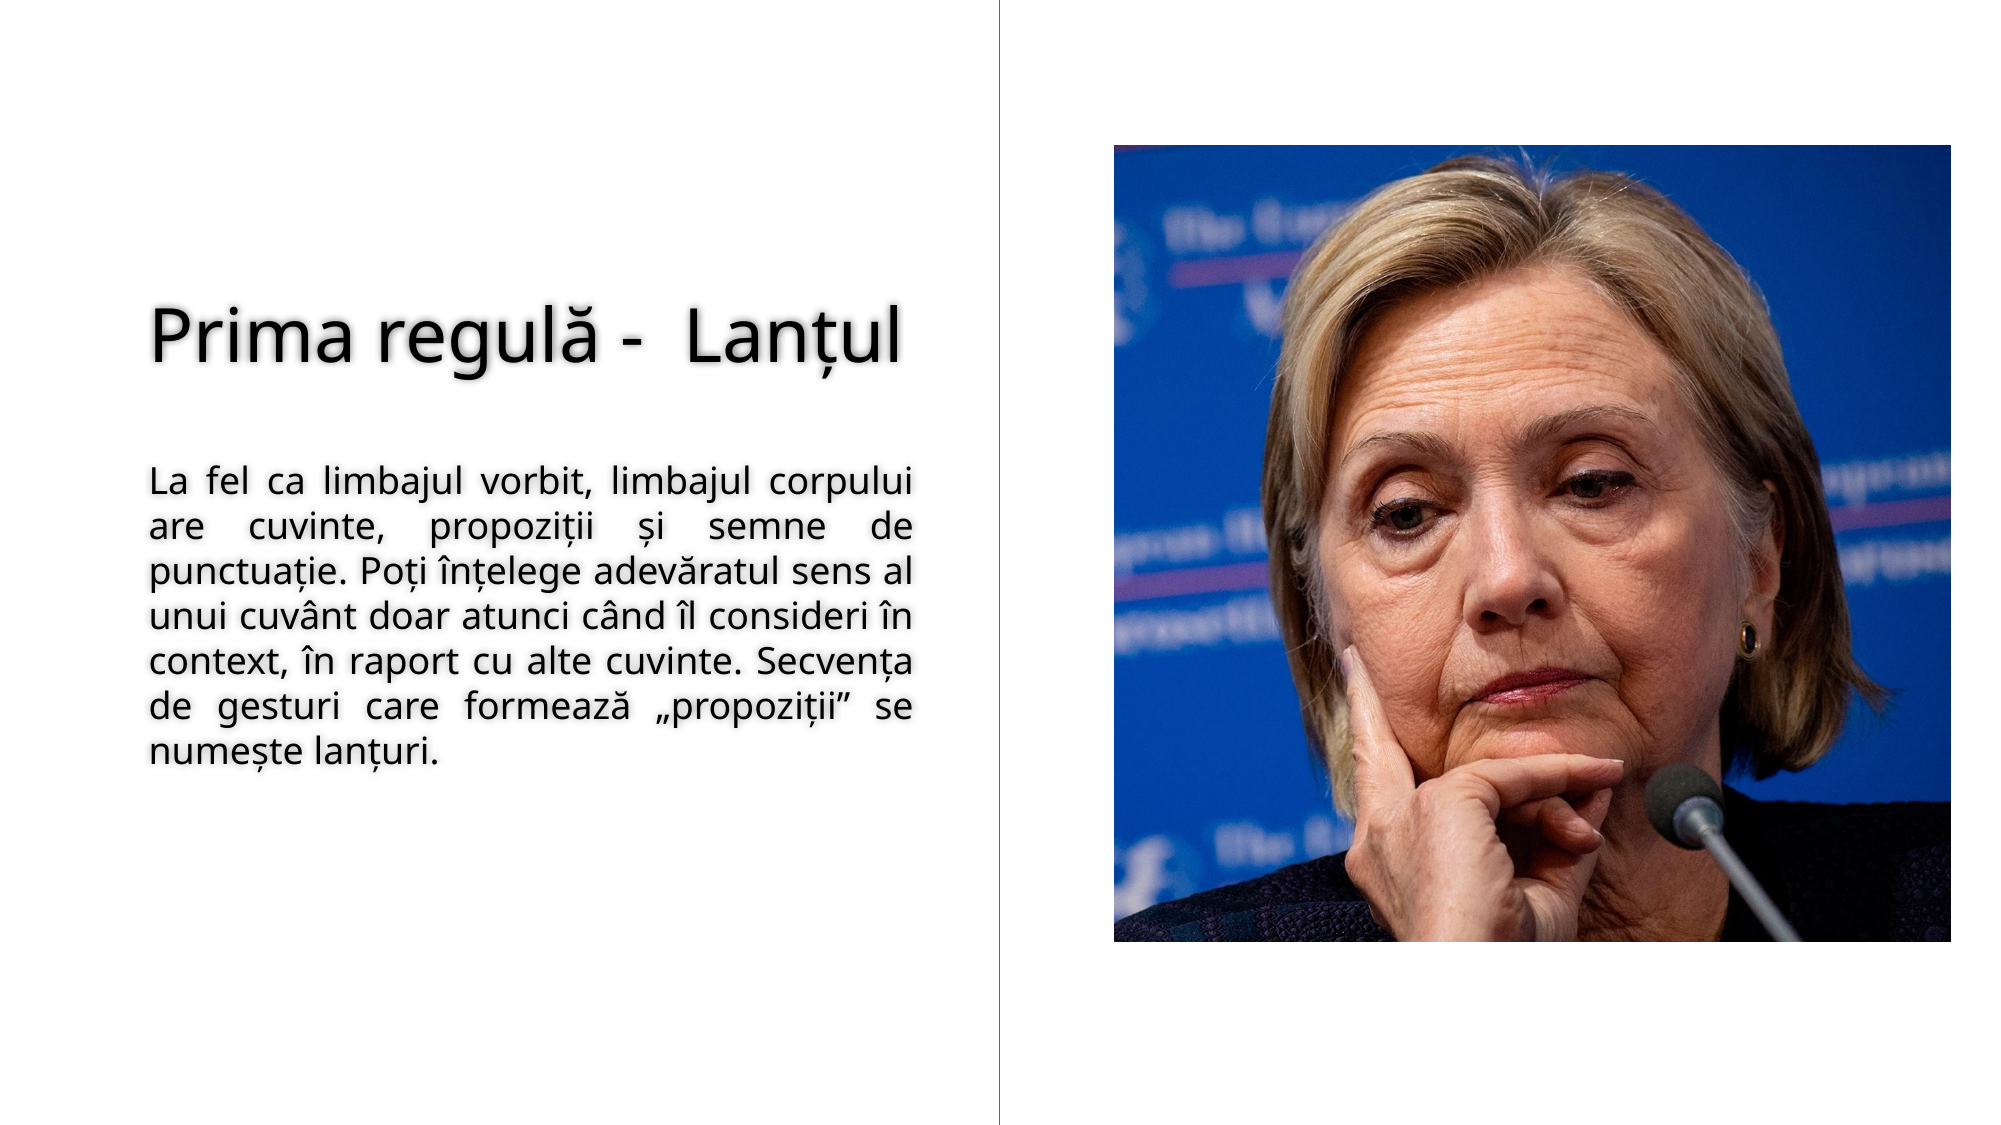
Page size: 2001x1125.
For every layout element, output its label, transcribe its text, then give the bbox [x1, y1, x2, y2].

title Prima regulă - Lanțul [133, 119, 930, 379]
list La fel ca limbajul vorbit, limbajul corpului are cuvinte, propoziții și semne de punctuație. Poți înțelege adevăratul sens al unui cuvânt doar atunci când îl consideri în context, în raport cu alte cuvinte. Secvența de gesturi care formează „propoziții” se numește lanțuri. [133, 384, 930, 962]
picture [1000, 0, 2000, 1125]
